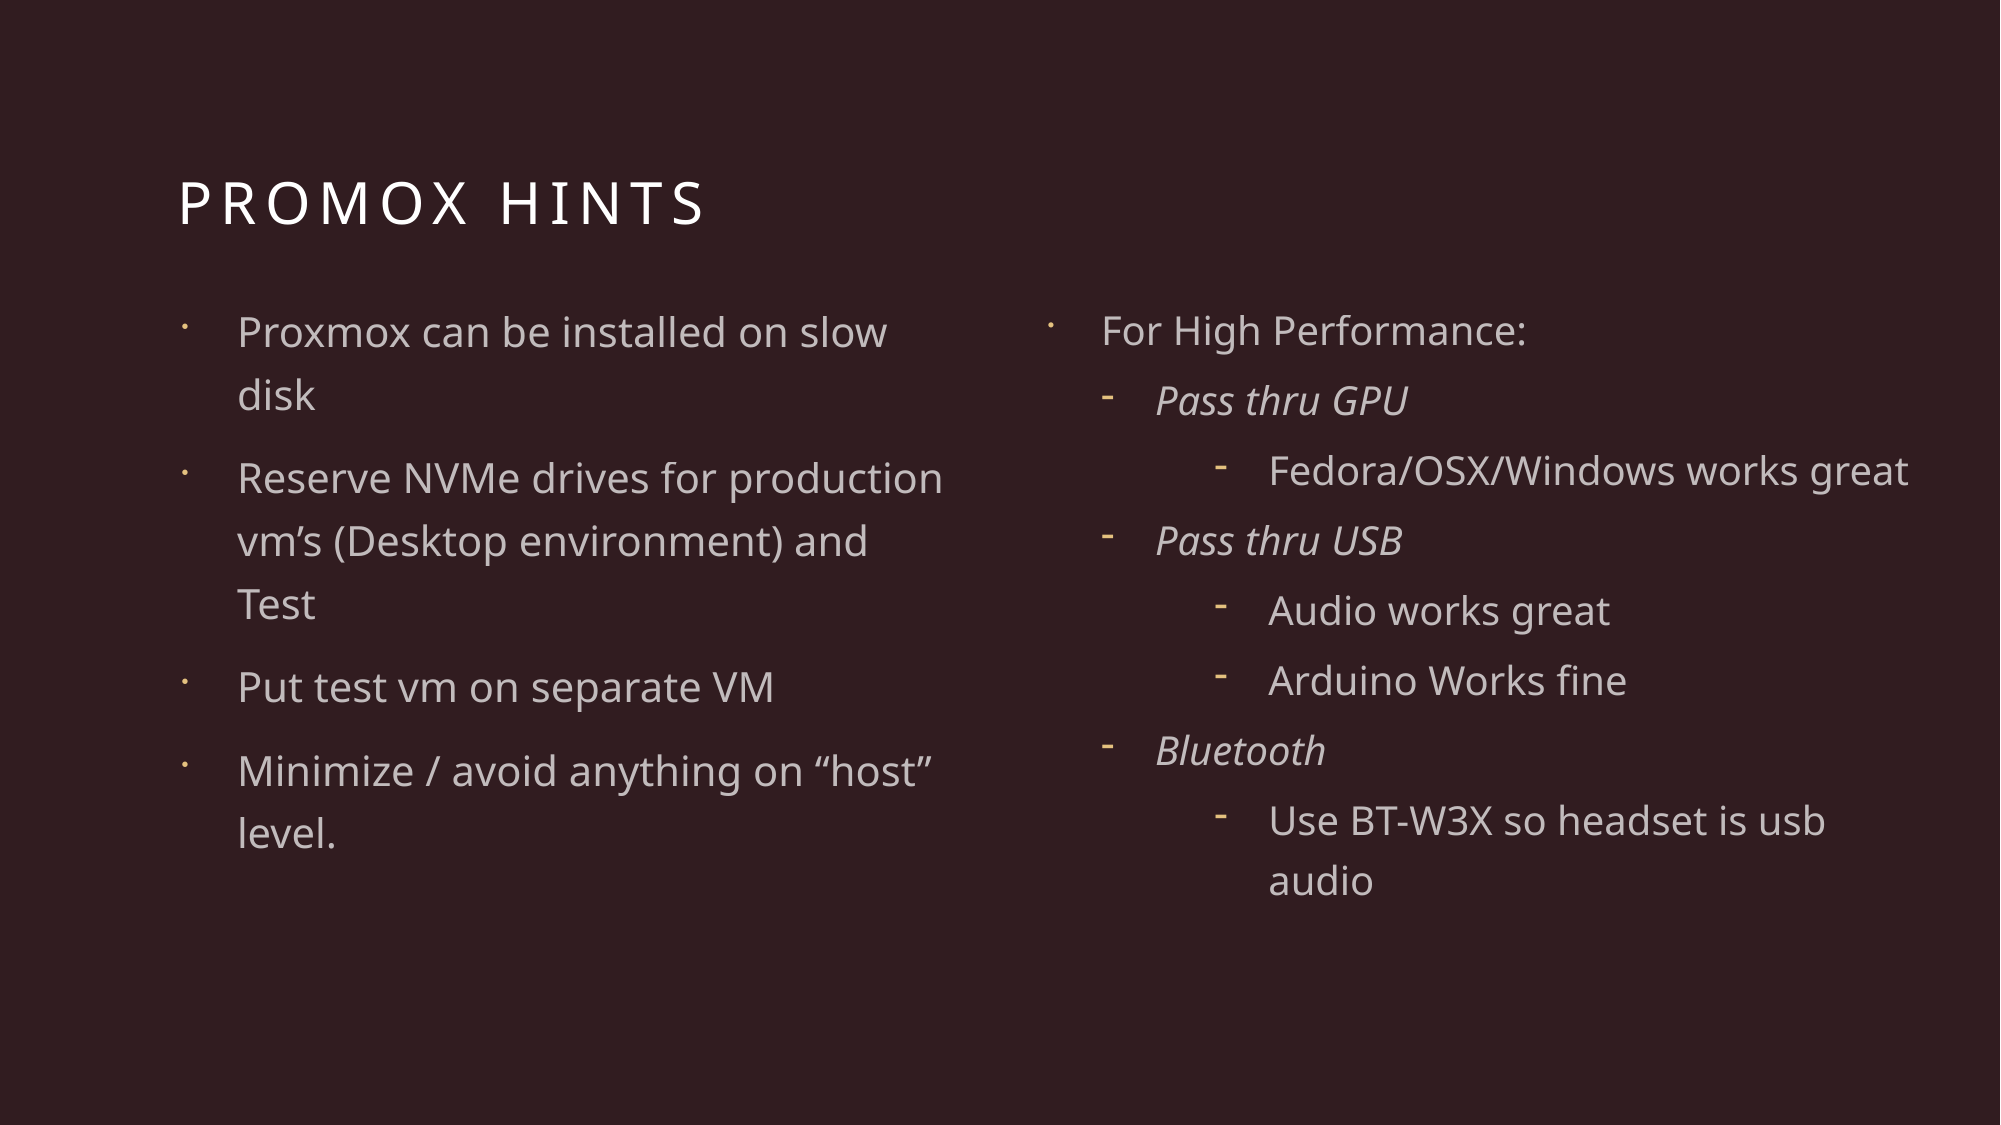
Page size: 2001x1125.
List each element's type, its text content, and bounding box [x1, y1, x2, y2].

list Proxmox can be installed on slow disk Reserve NVMe drives for production vm’s (Desktop environment) and Test Put test vm on separate VM Minimize / avoid anything on “host” level. [178, 293, 956, 947]
title Promox Hints [177, 165, 1822, 274]
list For High Performance: Pass thru GPU Fedora/OSX/Windows works great Pass thru USB Audio works great Arduino Works fine Bluetooth Use BT-W3X so headset is usb audio [1044, 293, 1919, 947]
